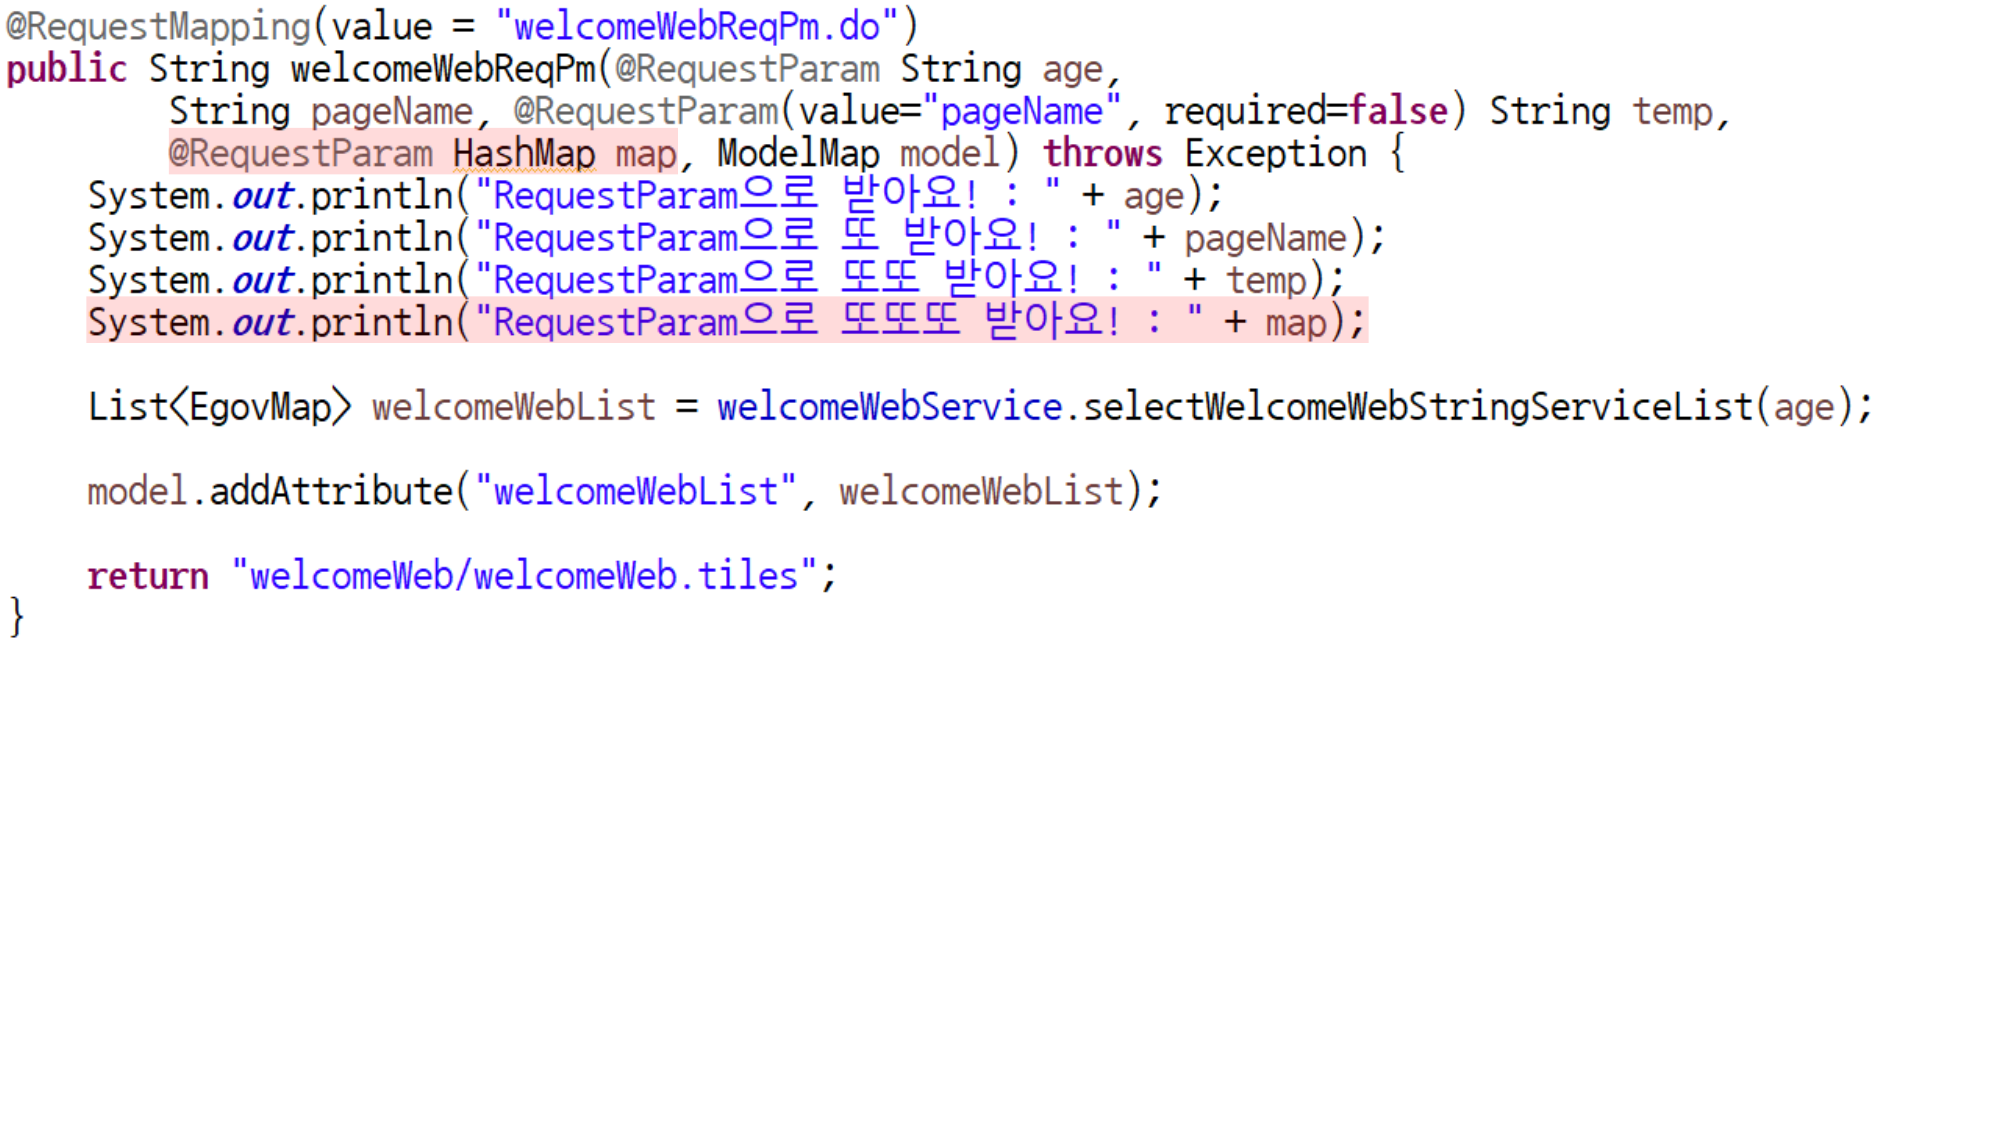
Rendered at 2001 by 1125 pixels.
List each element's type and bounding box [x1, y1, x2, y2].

picture [0, 0, 1877, 644]
